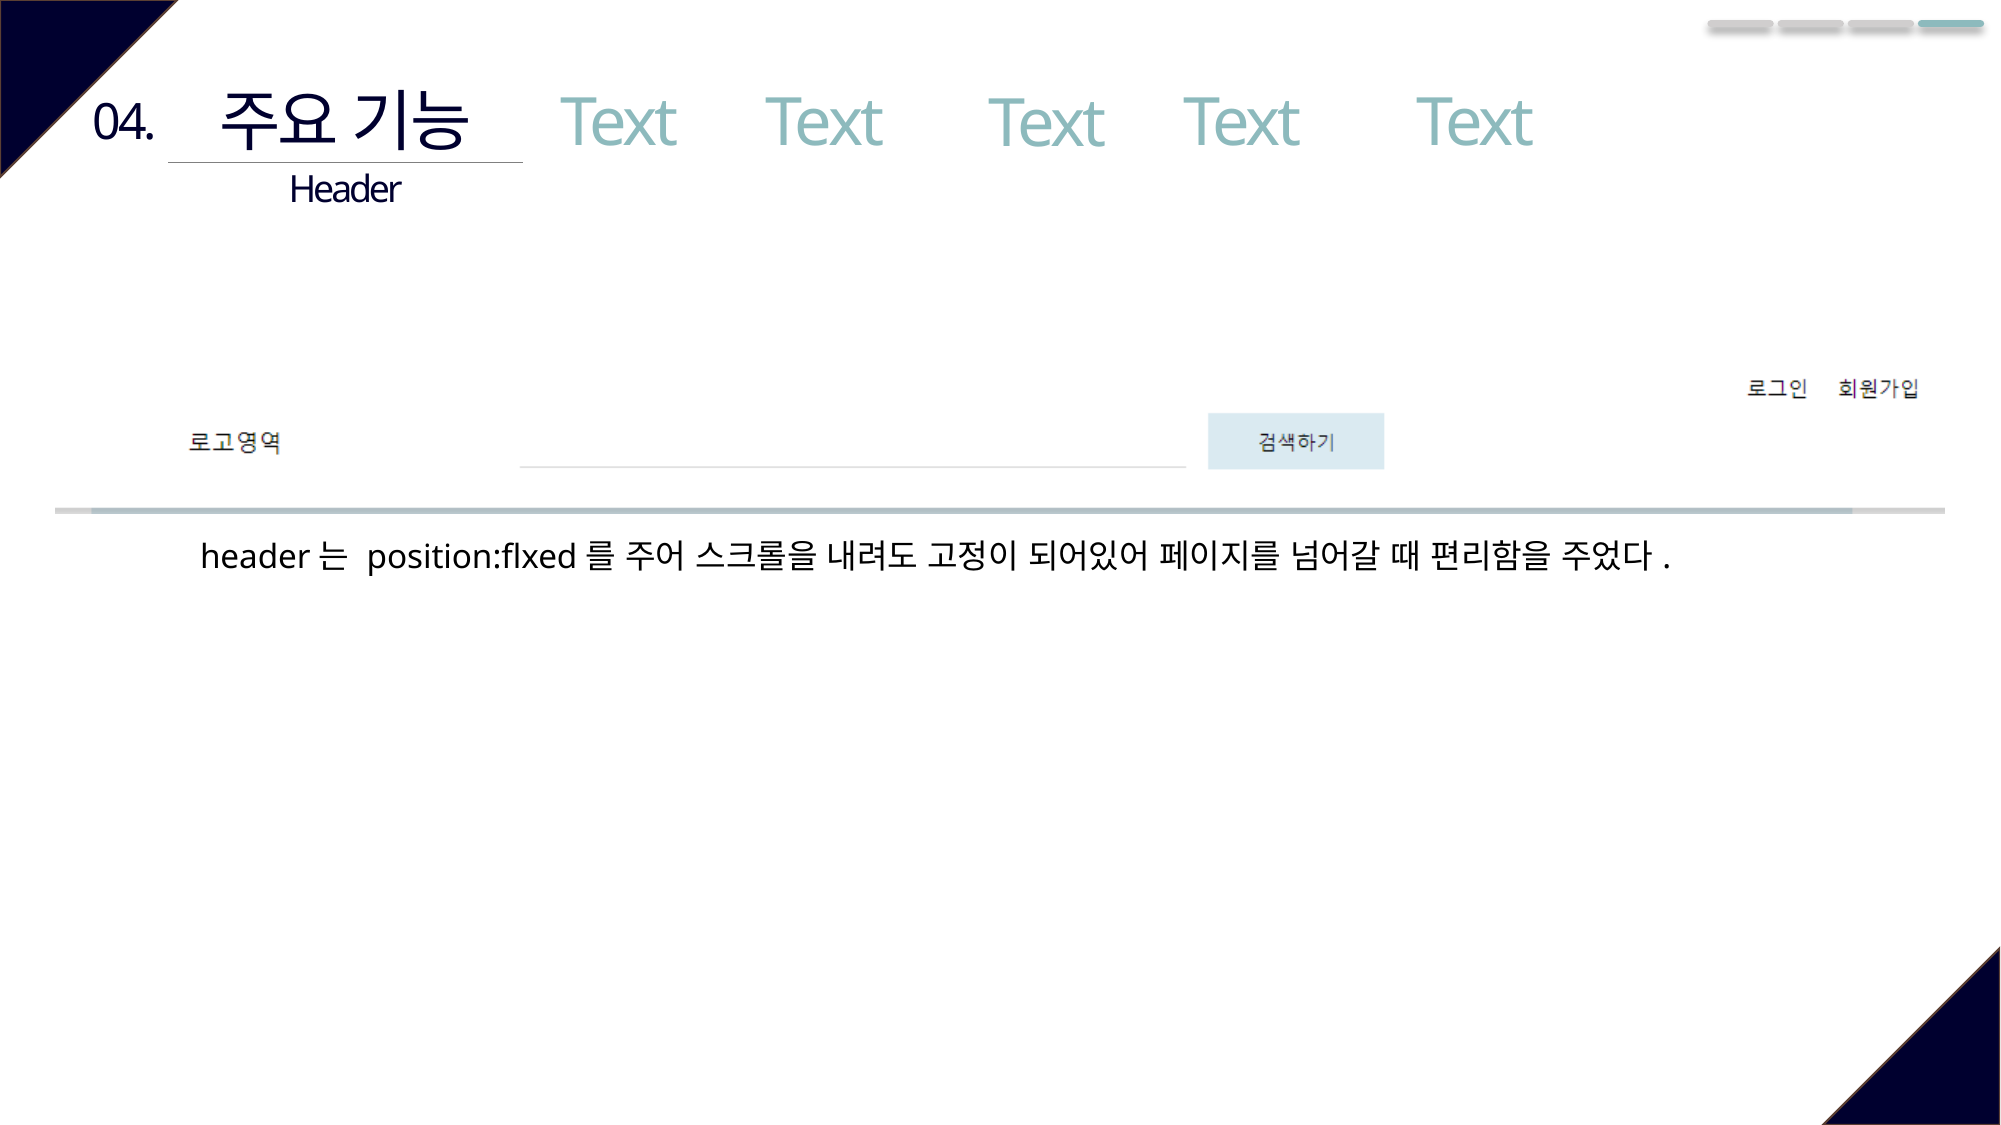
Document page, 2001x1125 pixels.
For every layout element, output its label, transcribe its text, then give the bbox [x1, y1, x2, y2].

text_box Text [1401, 71, 1550, 167]
text_box Header [273, 167, 418, 218]
text_box Text [751, 71, 900, 167]
text_box Text [1168, 71, 1317, 167]
text_box 주요 기능 [204, 71, 487, 162]
text_box 04. [78, 81, 172, 157]
text_box Text [545, 71, 694, 167]
text_box 주요 기능 [204, 163, 487, 167]
text_box header는 position:flxed를 주어 스크롤을 내려도 고정이 되어있어 페이지를 넘어갈 때 편리함을 주었다. [185, 528, 1687, 583]
picture [55, 363, 1945, 514]
text_box Text [973, 72, 1122, 168]
